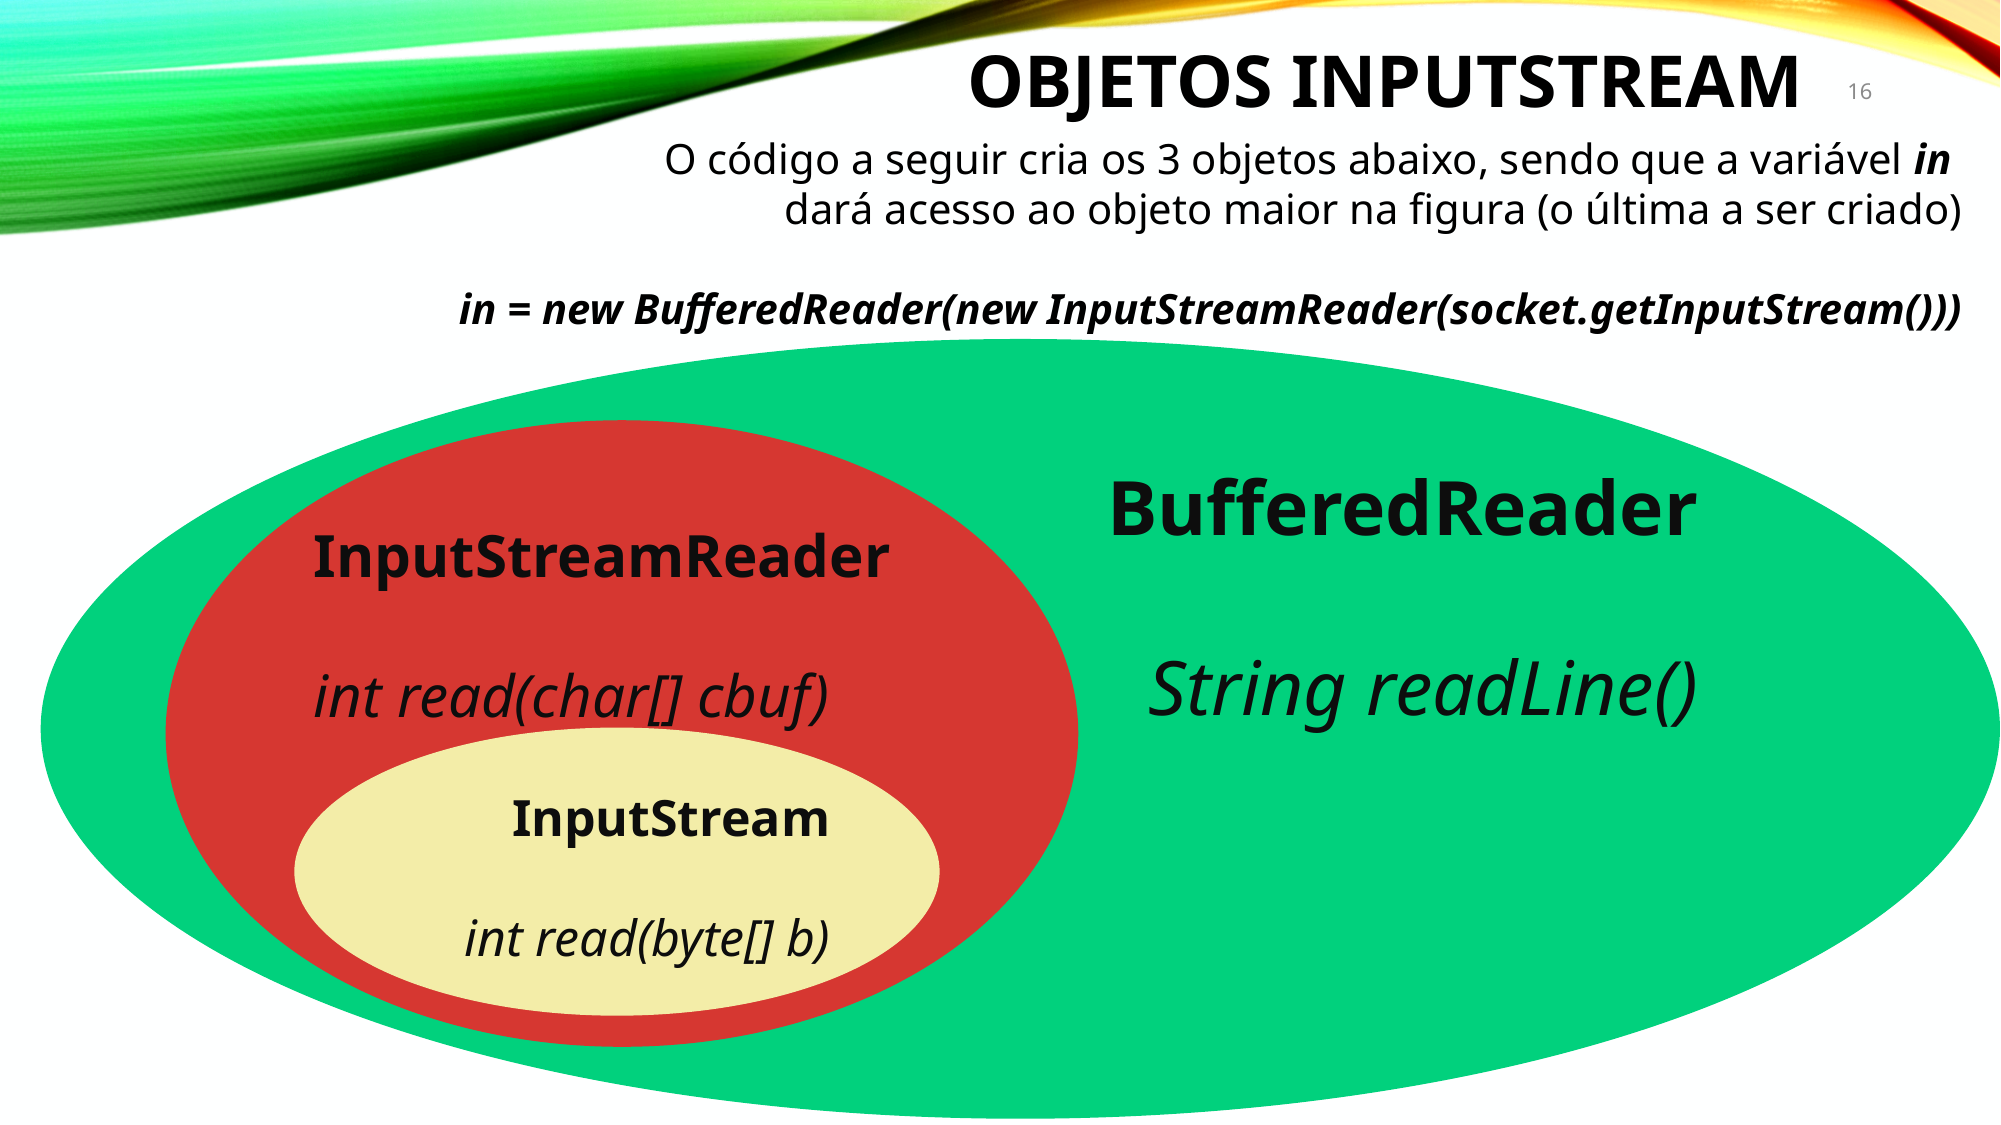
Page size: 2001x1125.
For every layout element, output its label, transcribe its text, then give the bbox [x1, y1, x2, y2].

text_box InputStreamReader int read(char[] cbuf) [164, 419, 1080, 1048]
slide_number 16 [1437, 62, 1888, 123]
picture [0, 0, 2000, 237]
title Objetos InputStream [907, 9, 1863, 125]
text_box BufferedReader String readLine() [39, 391, 2000, 1120]
text_box O código a seguir cria os 3 objetos abaixo, sendo que a variável in dará acesso ao objeto maior na figura (o última a ser criado) in = new BufferedReader(new InputStreamReader(socket.getInputStream())) [382, 125, 1977, 391]
text_box InputStream int read(byte[] b) [293, 726, 941, 1017]
